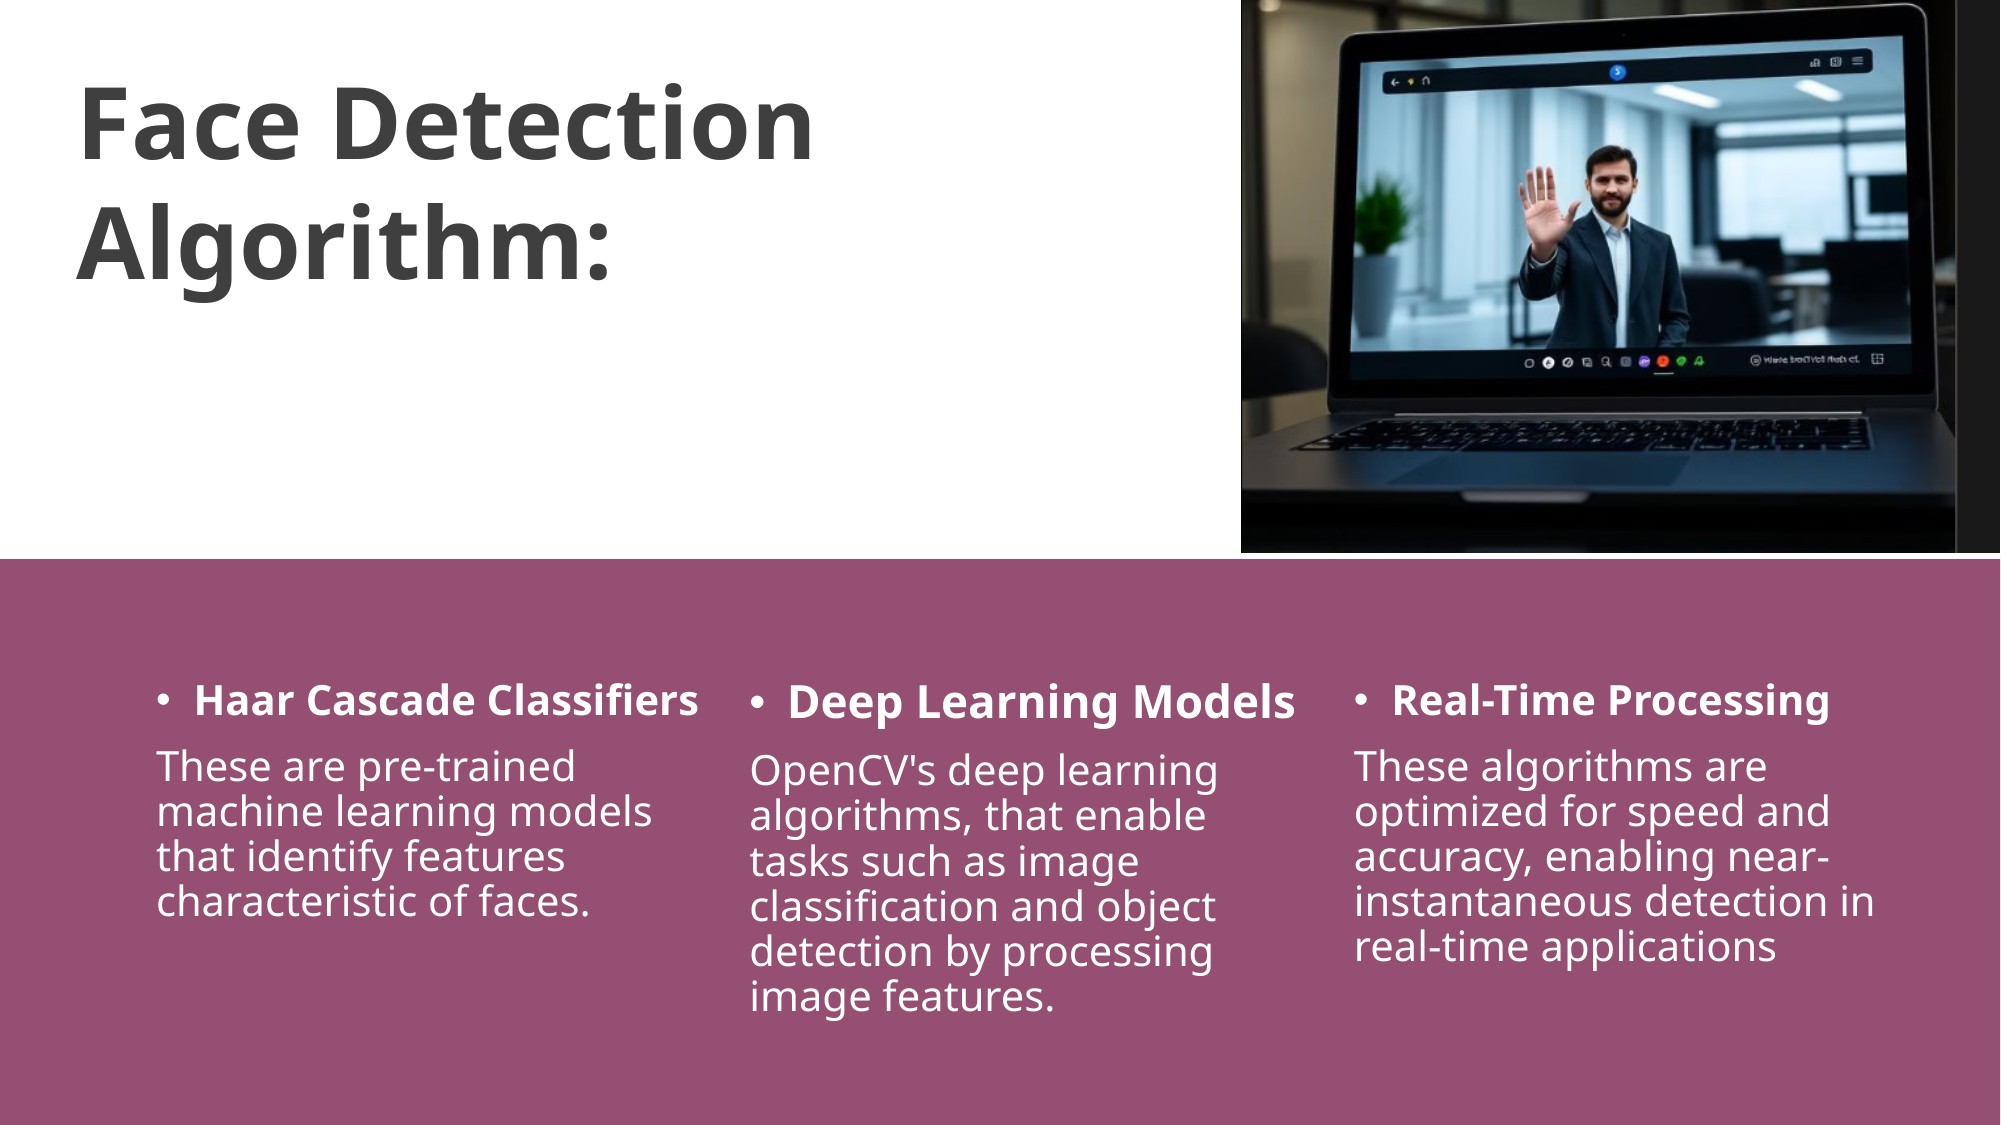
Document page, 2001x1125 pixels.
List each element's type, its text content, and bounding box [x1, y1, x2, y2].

picture [1241, 0, 2000, 553]
list Real-Time Processing These algorithms are optimized for speed and accuracy, enabling near-instantaneous detection in real-time applications [1354, 667, 1920, 1038]
text_box Haar Cascade Classifiers These are pre-trained machine learning models that identify features characteristic of faces. [156, 667, 722, 1038]
list Deep Learning Models OpenCV's deep learning algorithms, that enable tasks such as image classification and object detection by processing image features. [749, 667, 1316, 1038]
text_box Face Detection Algorithm: [62, 52, 1241, 420]
